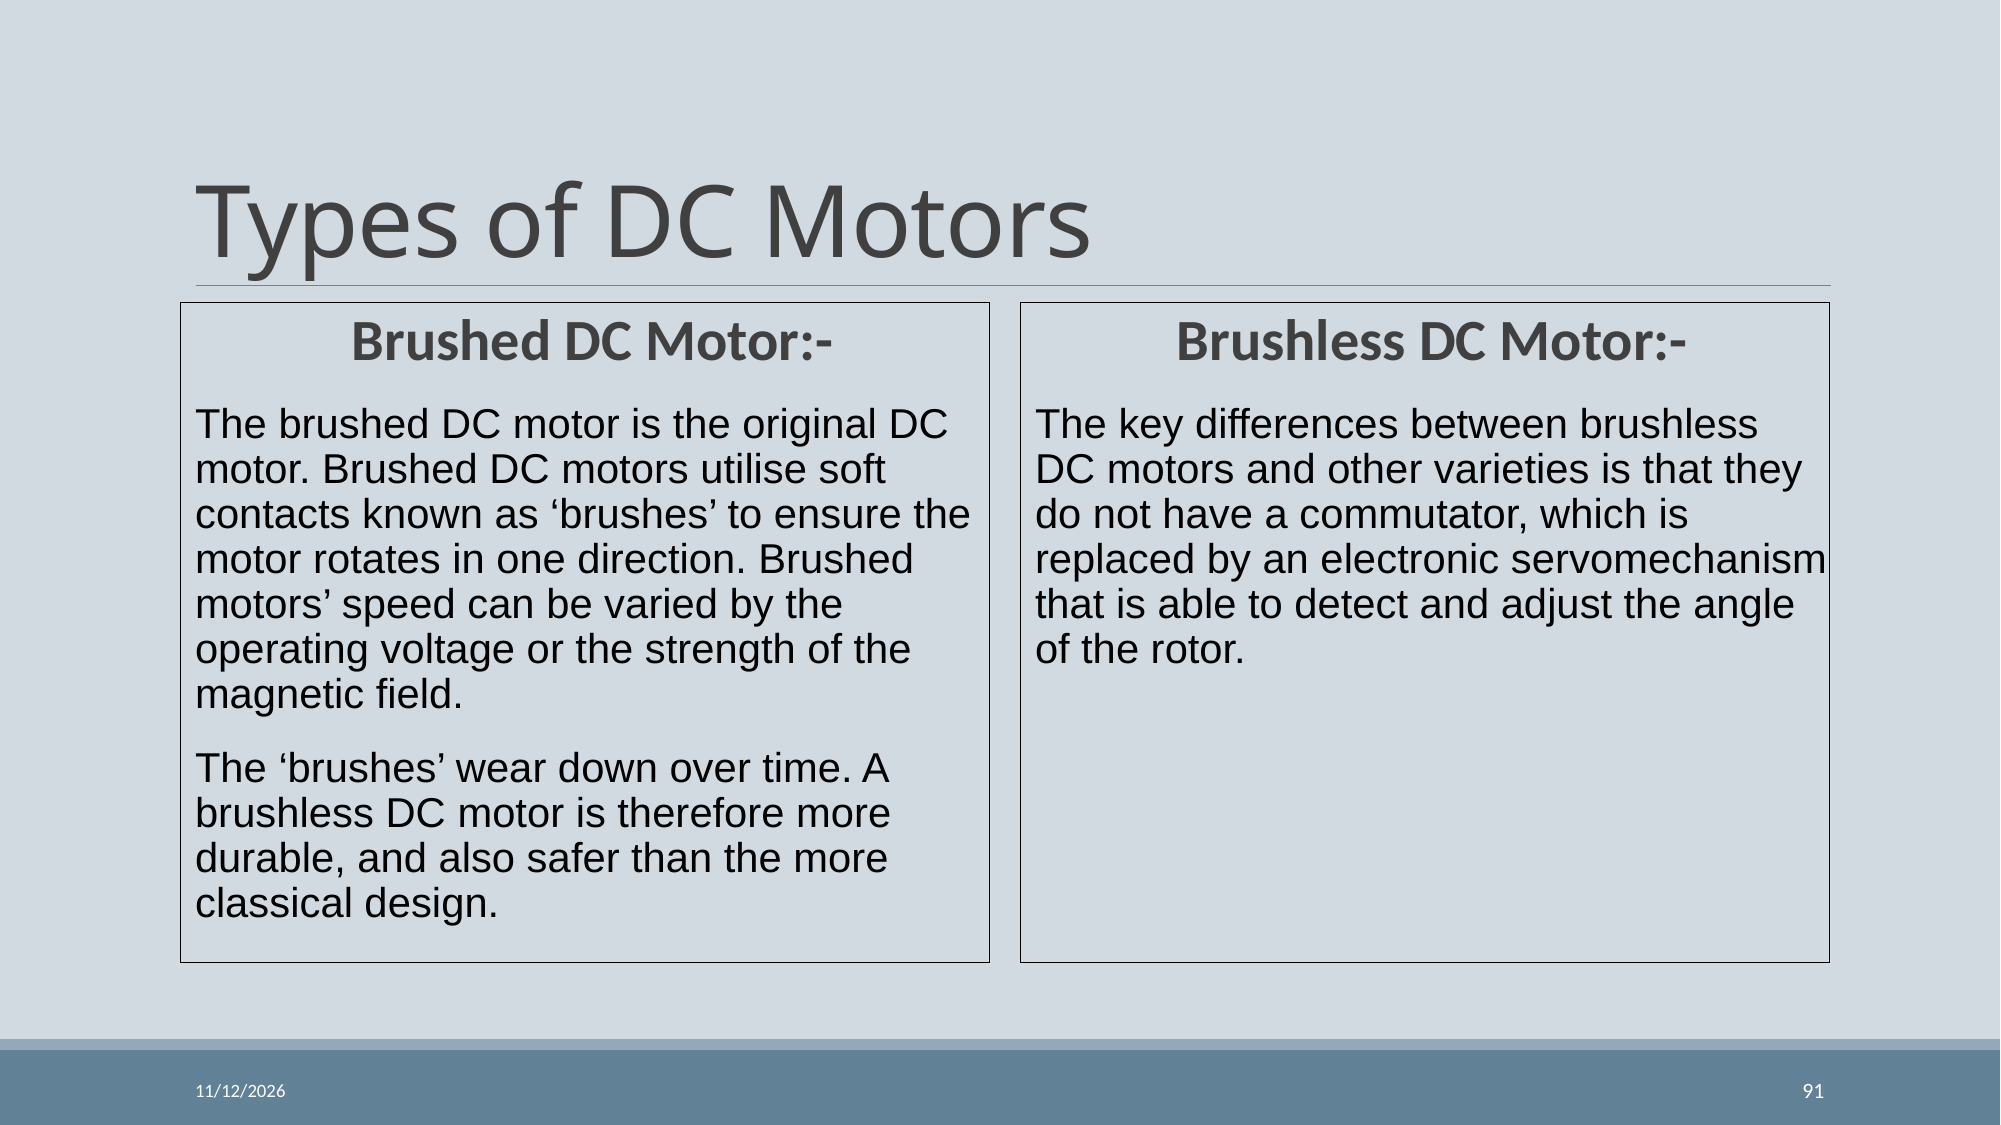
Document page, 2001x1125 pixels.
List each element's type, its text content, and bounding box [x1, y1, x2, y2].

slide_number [180, 1059, 586, 1120]
title Types of DC Motors [180, 47, 1830, 285]
list Brushless DC Motor:- The key differences between brushless DC motors and other varieties is that they do not have a commutator, which is replaced by an electronic servomechanism that is able to detect and adjust the angle of the rotor. [1020, 302, 1830, 963]
list Brushed DC Motor:- The brushed DC motor is the original DC motor. Brushed DC motors utilise soft contacts known as ‘brushes’ to ensure the motor rotates in one direction. Brushed motors’ speed can be varied by the operating voltage or the strength of the magnetic field. The ‘brushes’ wear down over time. A brushless DC motor is therefore more durable, and also safer than the more classical design. [180, 302, 990, 963]
slide_number 91 [1624, 1059, 1840, 1120]
